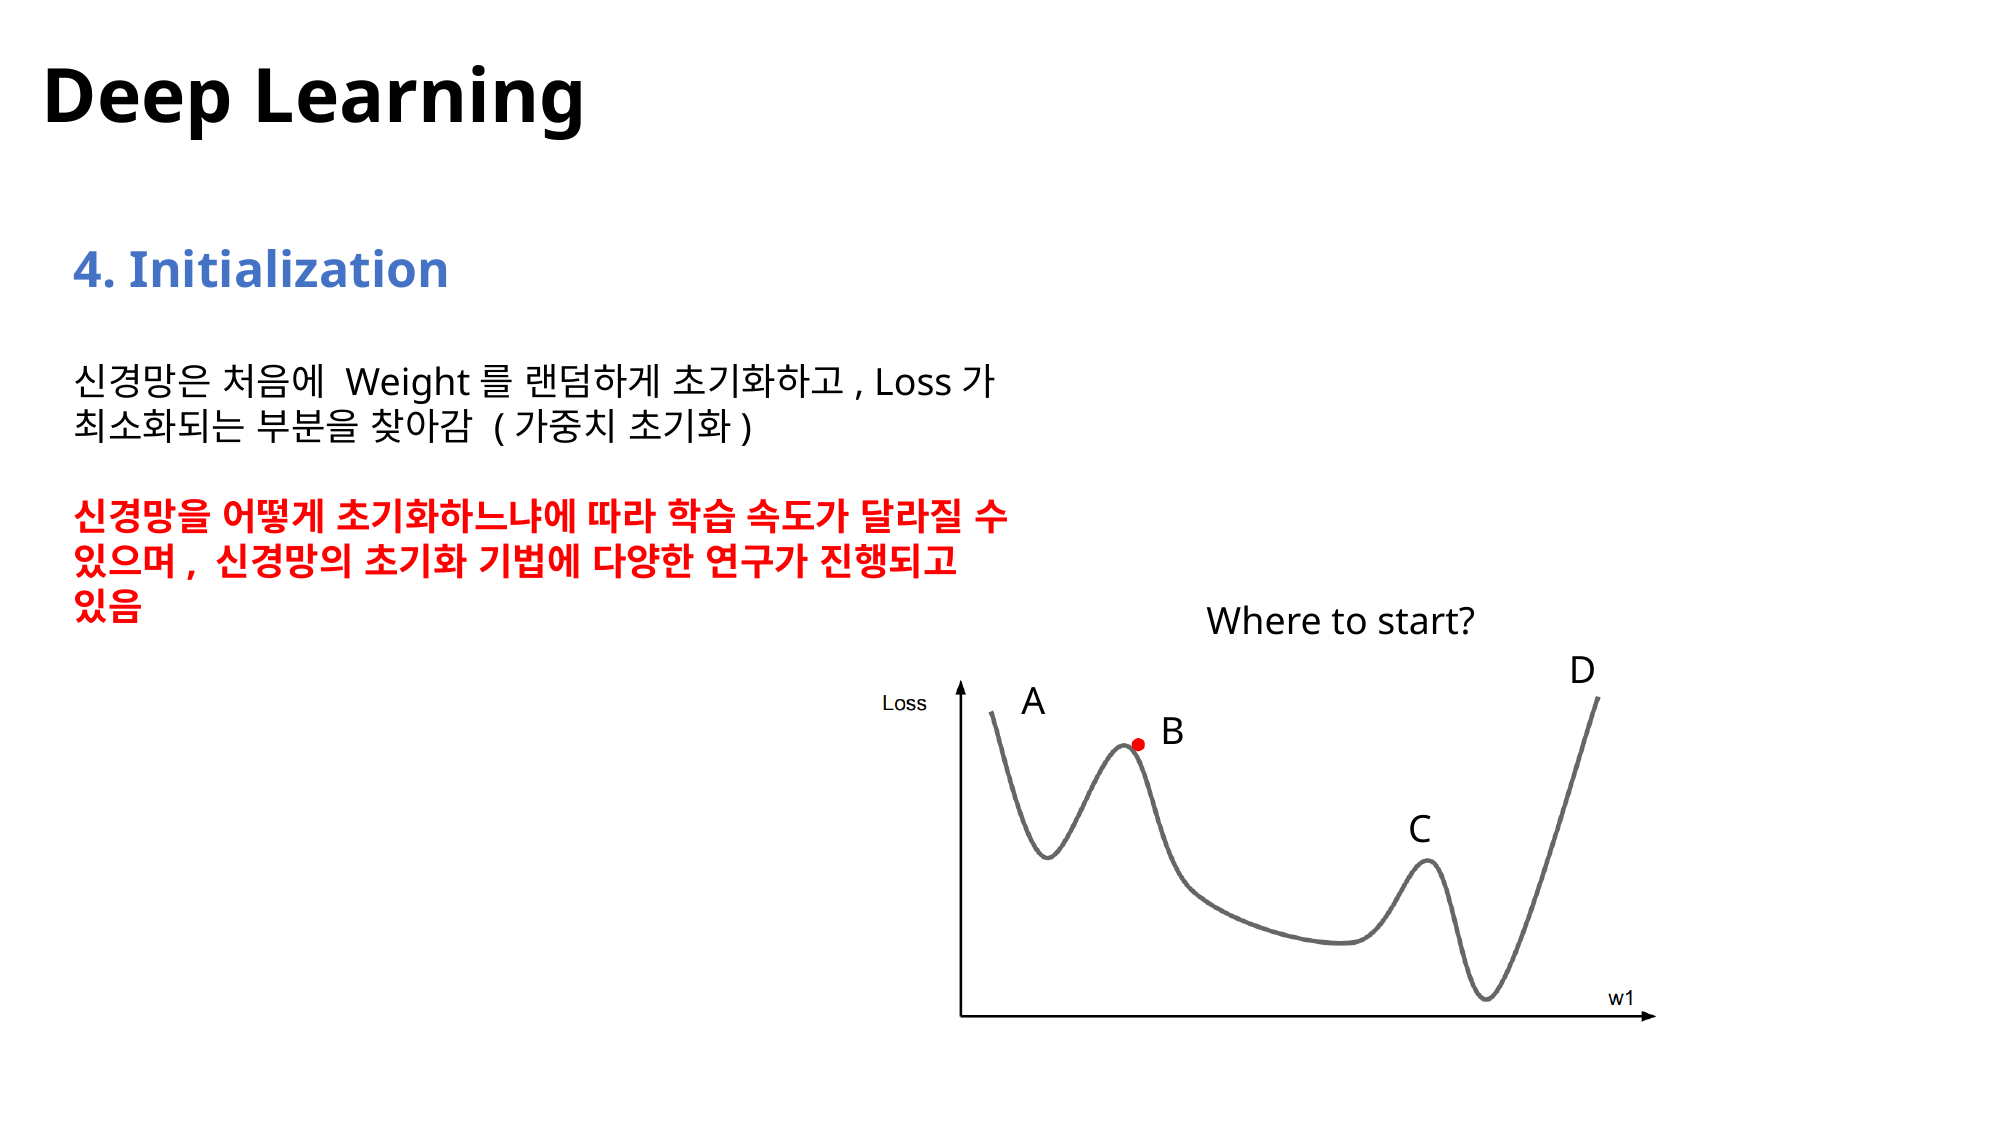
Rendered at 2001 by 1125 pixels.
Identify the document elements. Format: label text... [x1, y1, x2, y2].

title Deep Learning [26, 24, 1752, 173]
text_box Where to start? [1191, 589, 1562, 619]
picture [867, 619, 1669, 1036]
text_box 4. Initialization 신경망은 처음에 Weight를 랜덤하게 초기화하고, Loss가 최소화되는 부분을 찾아감 (가중치 초기화) 신경망을 어떻게 초기화하느냐에 따라 학습 속도가 달라질 수 있으며, 신경망의 초기화 기법에 다양한 연구가 진행되고 있음 [59, 230, 1045, 695]
